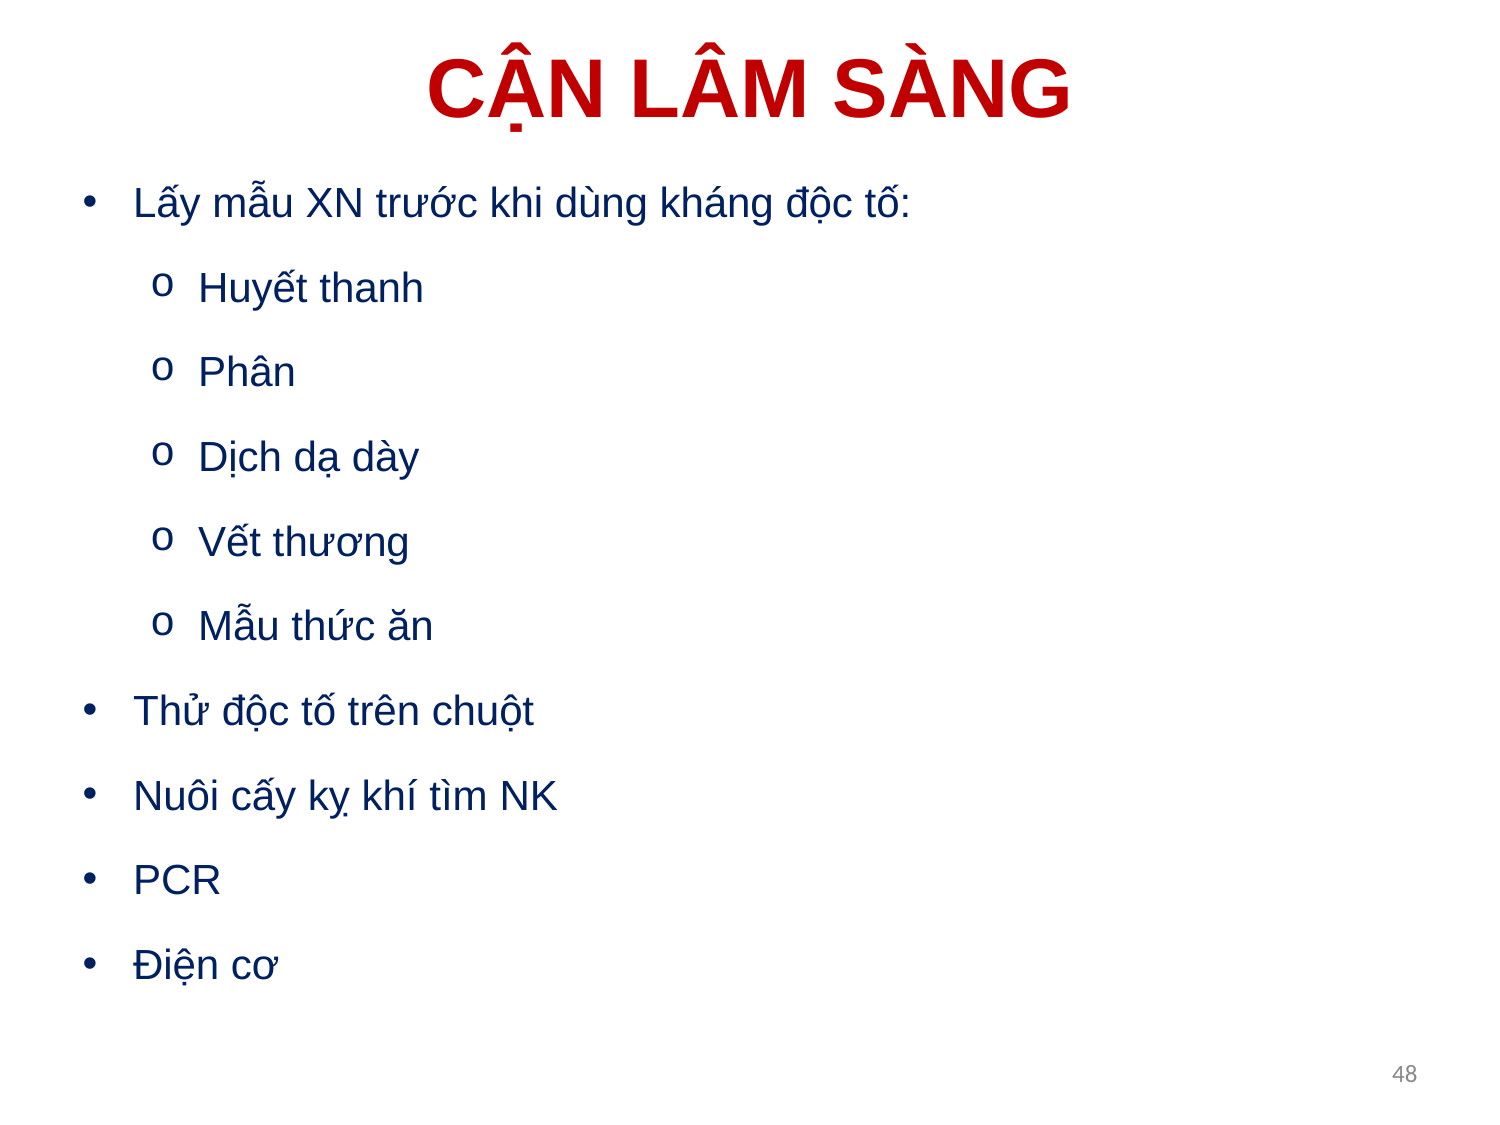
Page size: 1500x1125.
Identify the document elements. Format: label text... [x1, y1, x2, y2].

list Lấy mẫu XN trước khi dùng kháng độc tố: Huyết thanh Phân Dịch dạ dày Vết thương Mẫu thức ăn Thử độc tố trên chuột Nuôi cấy kỵ khí tìm NK PCR Điện cơ [74, 142, 1426, 1006]
slide_number 48 [1381, 1050, 1426, 1096]
title CẬN LÂM SÀNG [74, 24, 1426, 142]
